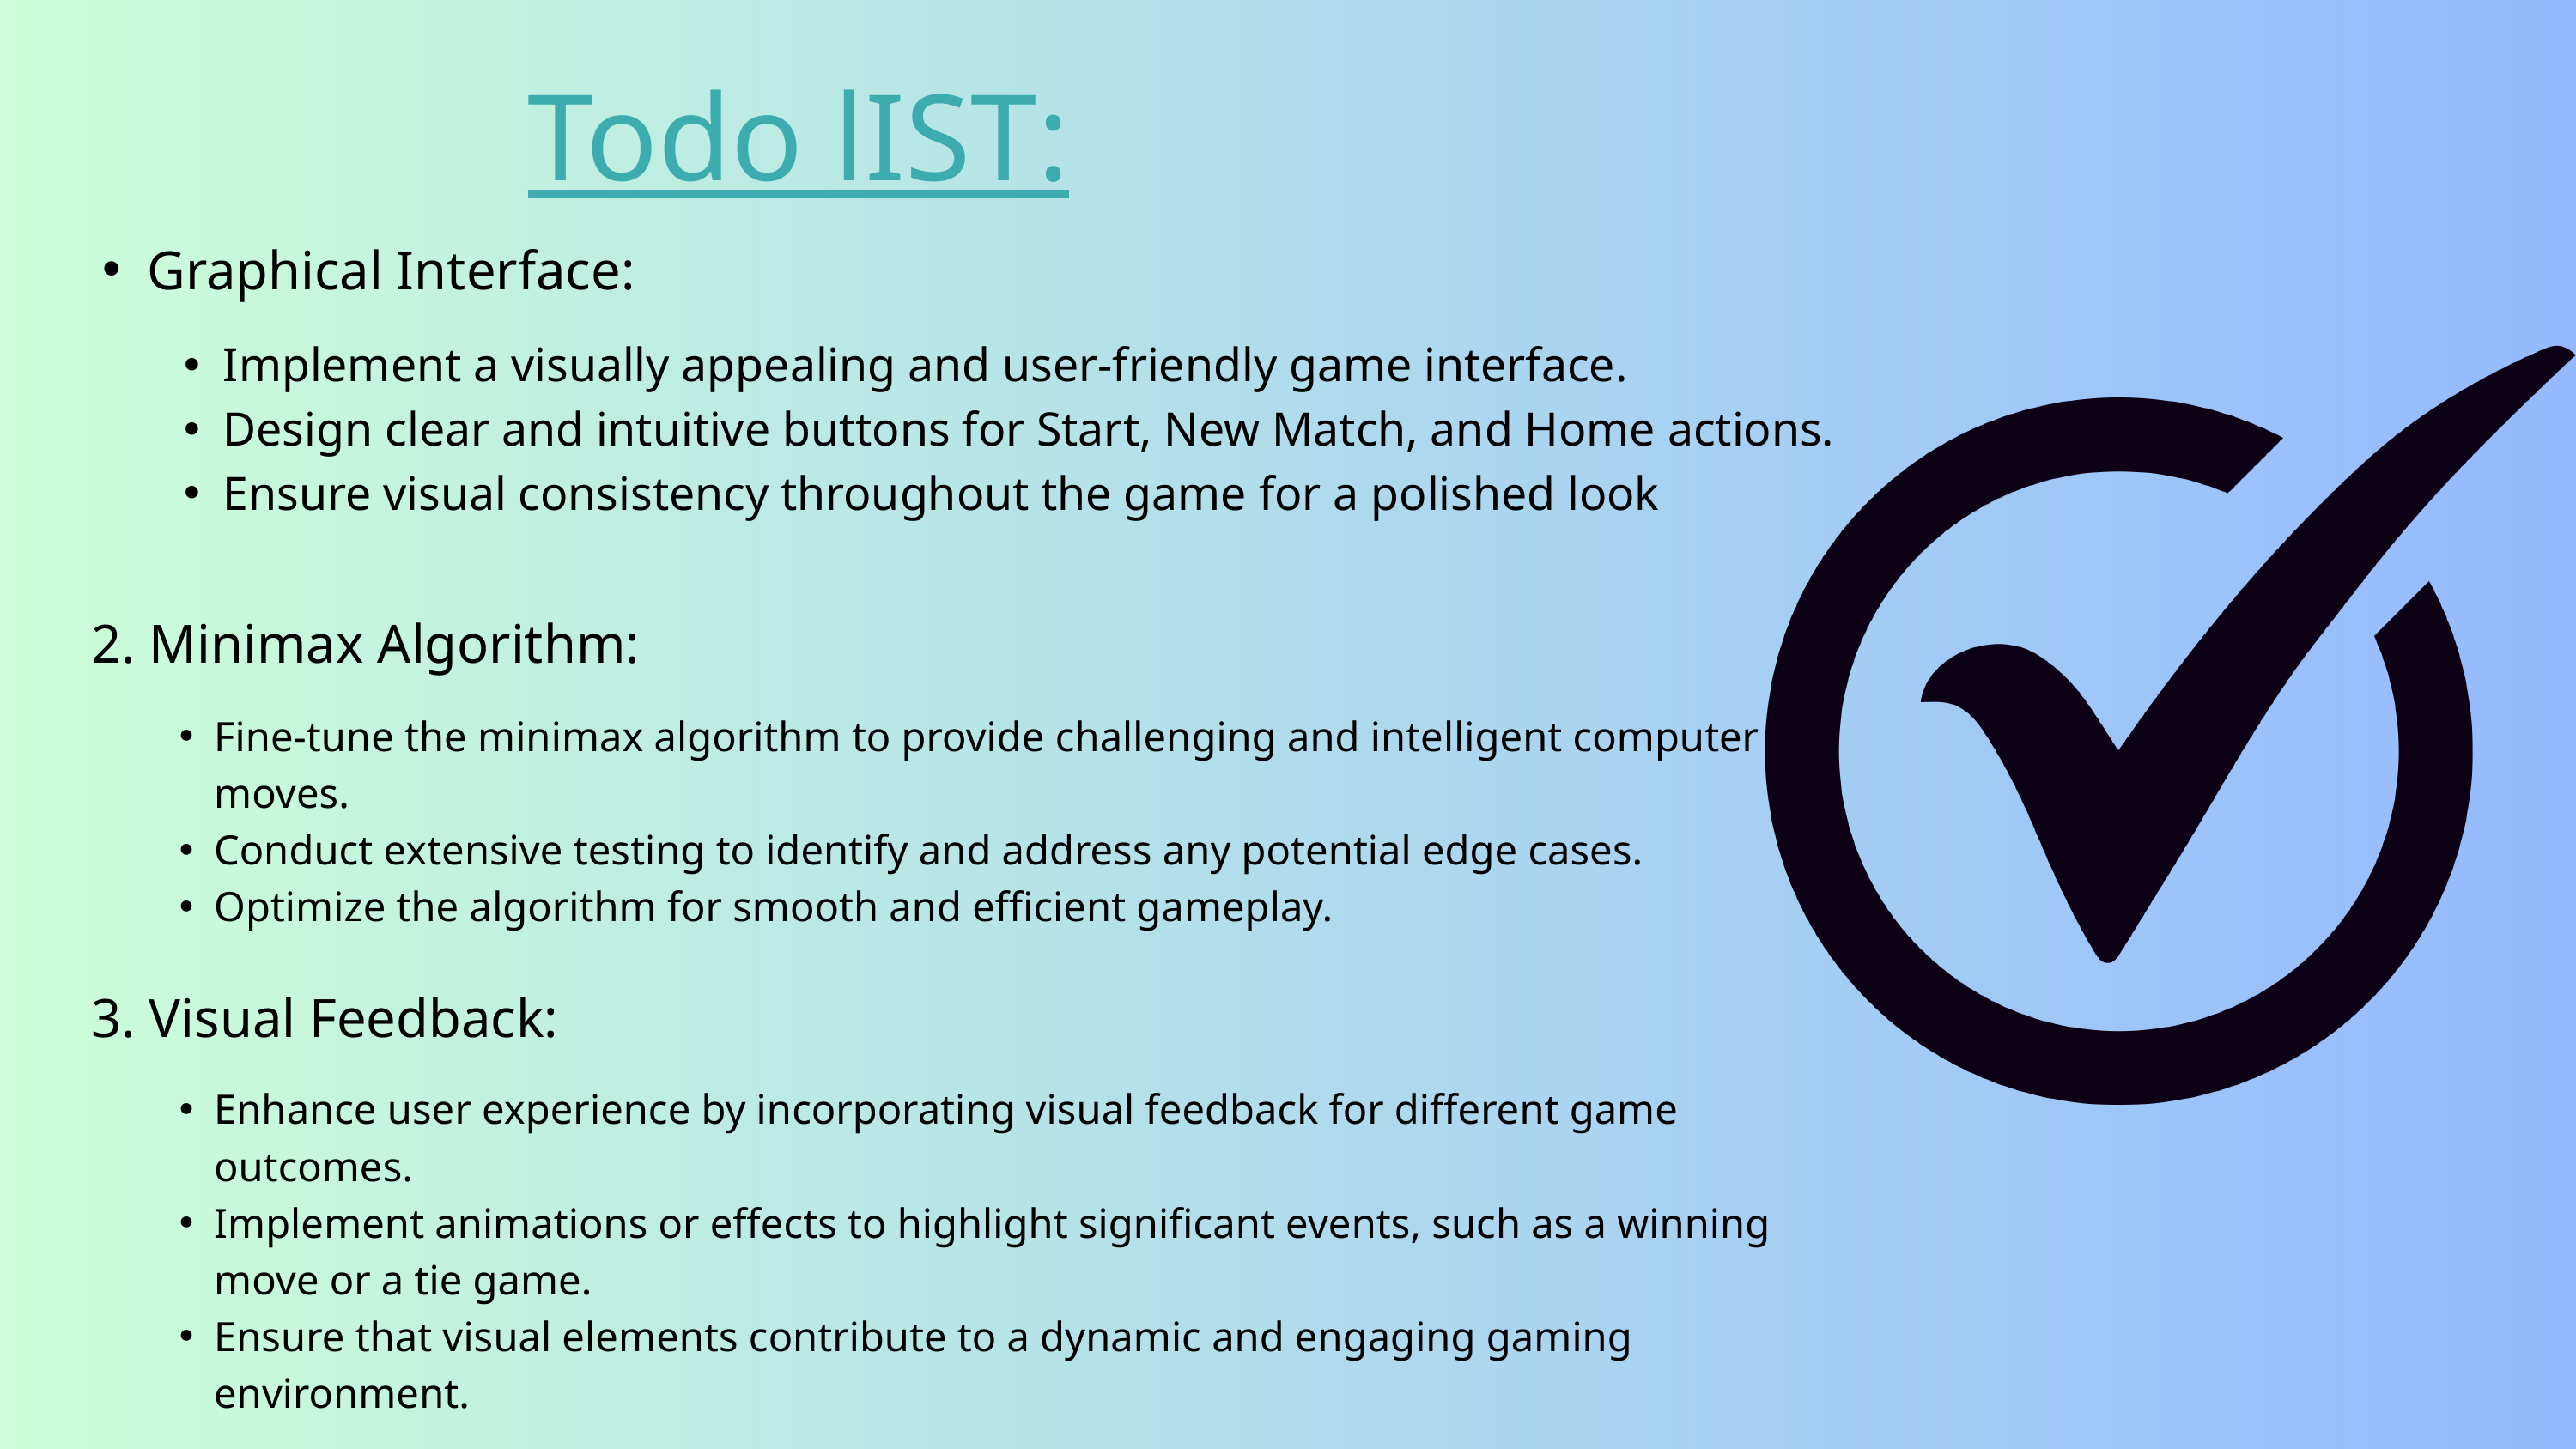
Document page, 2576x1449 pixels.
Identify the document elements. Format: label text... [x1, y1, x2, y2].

text_box Graphical Interface: [57, 226, 1765, 300]
text_box 3. Visual Feedback: [91, 973, 690, 1048]
text_box Enhance user experience by incorporating visual feedback for different game outcomes. Implement animations or effects to highlight significant events, such as a winning move or a tie game. Ensure that visual elements contribute to a dynamic and engaging gaming environment. [144, 1076, 1861, 1449]
text_box [1765, 343, 2576, 1105]
text_box Todo lIST: [527, 37, 1295, 205]
text_box Implement a visually appealing and user-friendly game interface. Design clear and intuitive buttons for Start, New Match, and Home actions. Ensure visual consistency throughout the game for a polished look [144, 326, 1861, 585]
text_box 2. Minimax Algorithm: [91, 600, 690, 675]
text_box Fine-tune the minimax algorithm to provide challenging and intelligent computer moves. Conduct extensive testing to identify and address any potential edge cases. Optimize the algorithm for smooth and efficient gameplay. [144, 702, 1861, 987]
